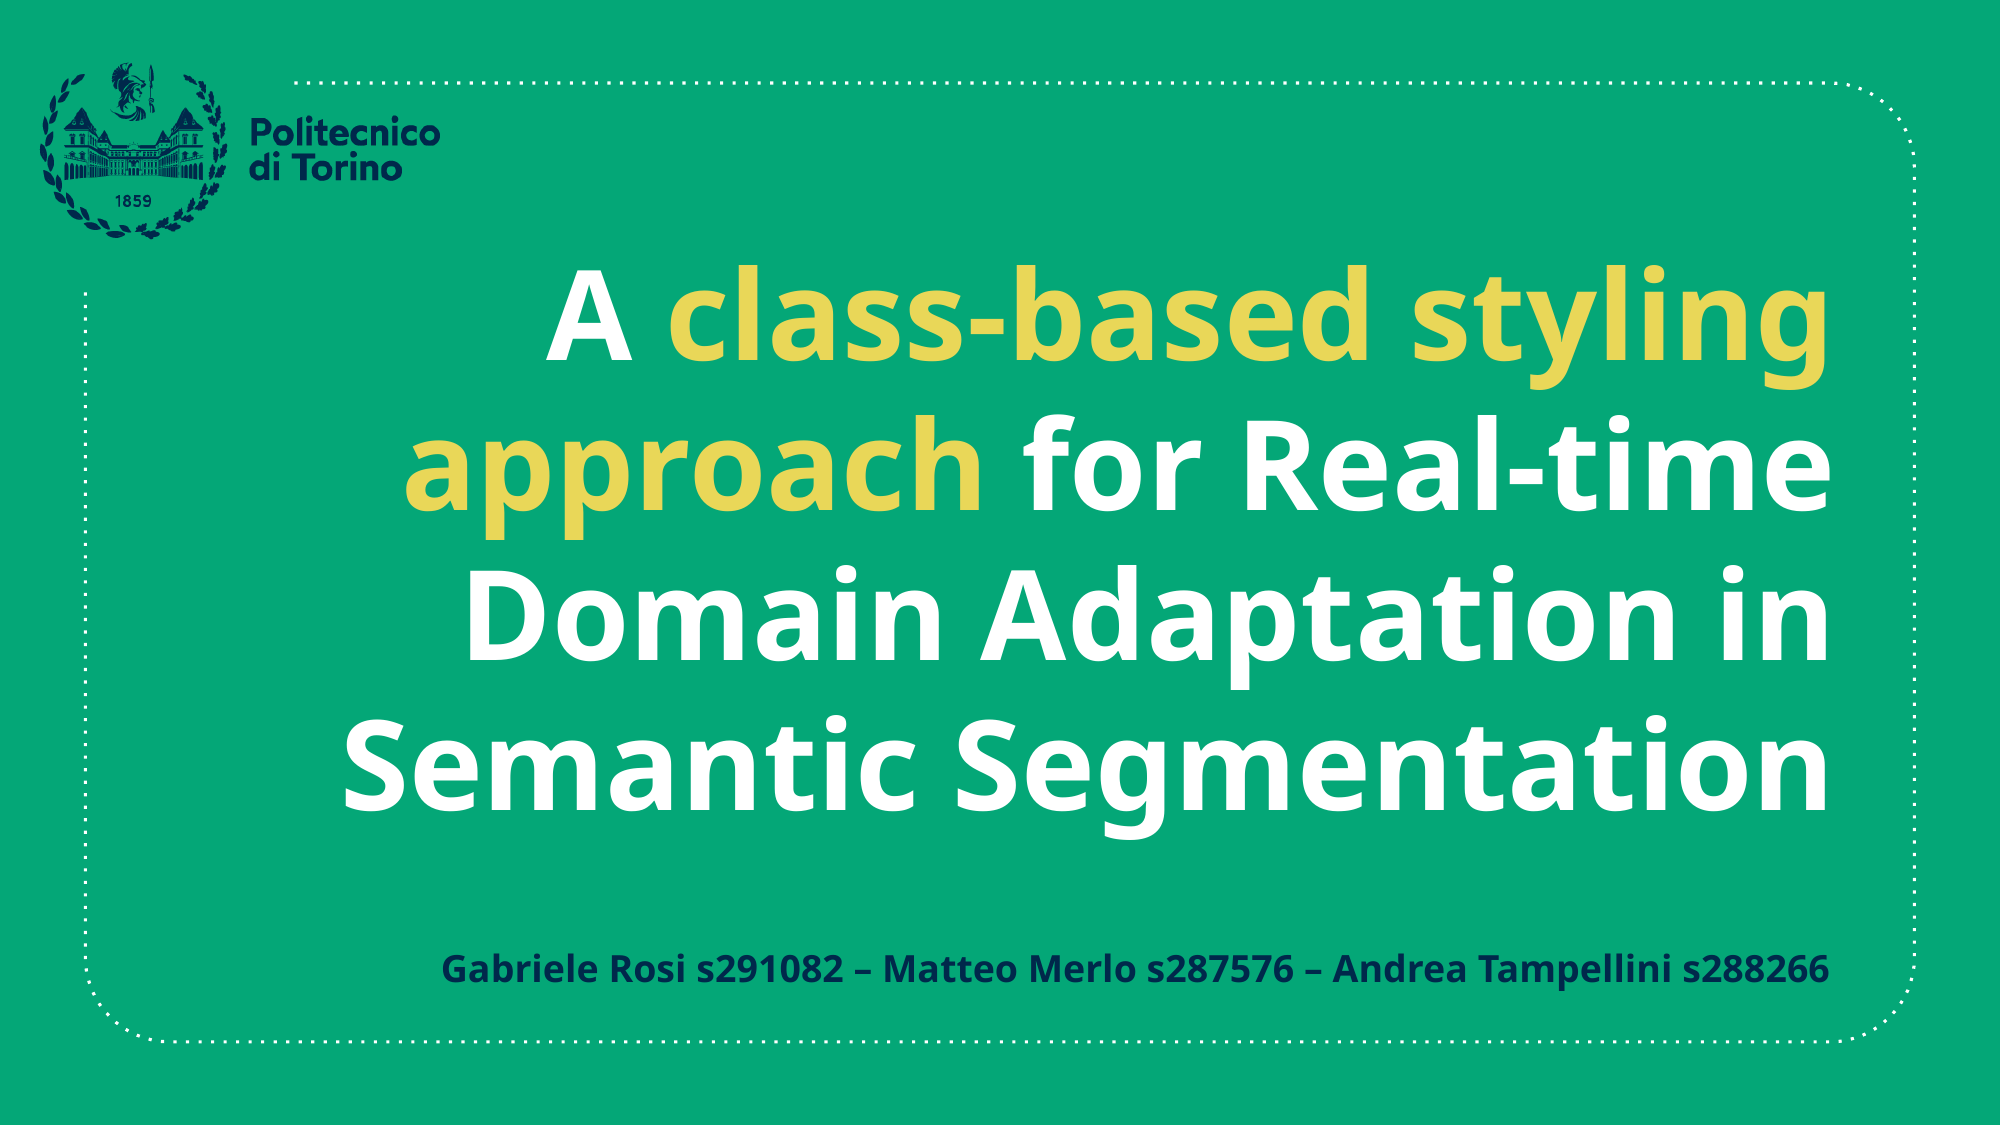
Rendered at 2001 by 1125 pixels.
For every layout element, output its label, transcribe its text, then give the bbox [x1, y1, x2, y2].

title A class-based styling approach for Real-time Domain Adaptation in Semantic Segmentation [207, 214, 1857, 856]
text_box Gabriele Rosi s291082 – Matteo Merlo s287576 – Andrea Tampellini s288266 [349, 937, 1857, 998]
picture [34, 59, 445, 242]
